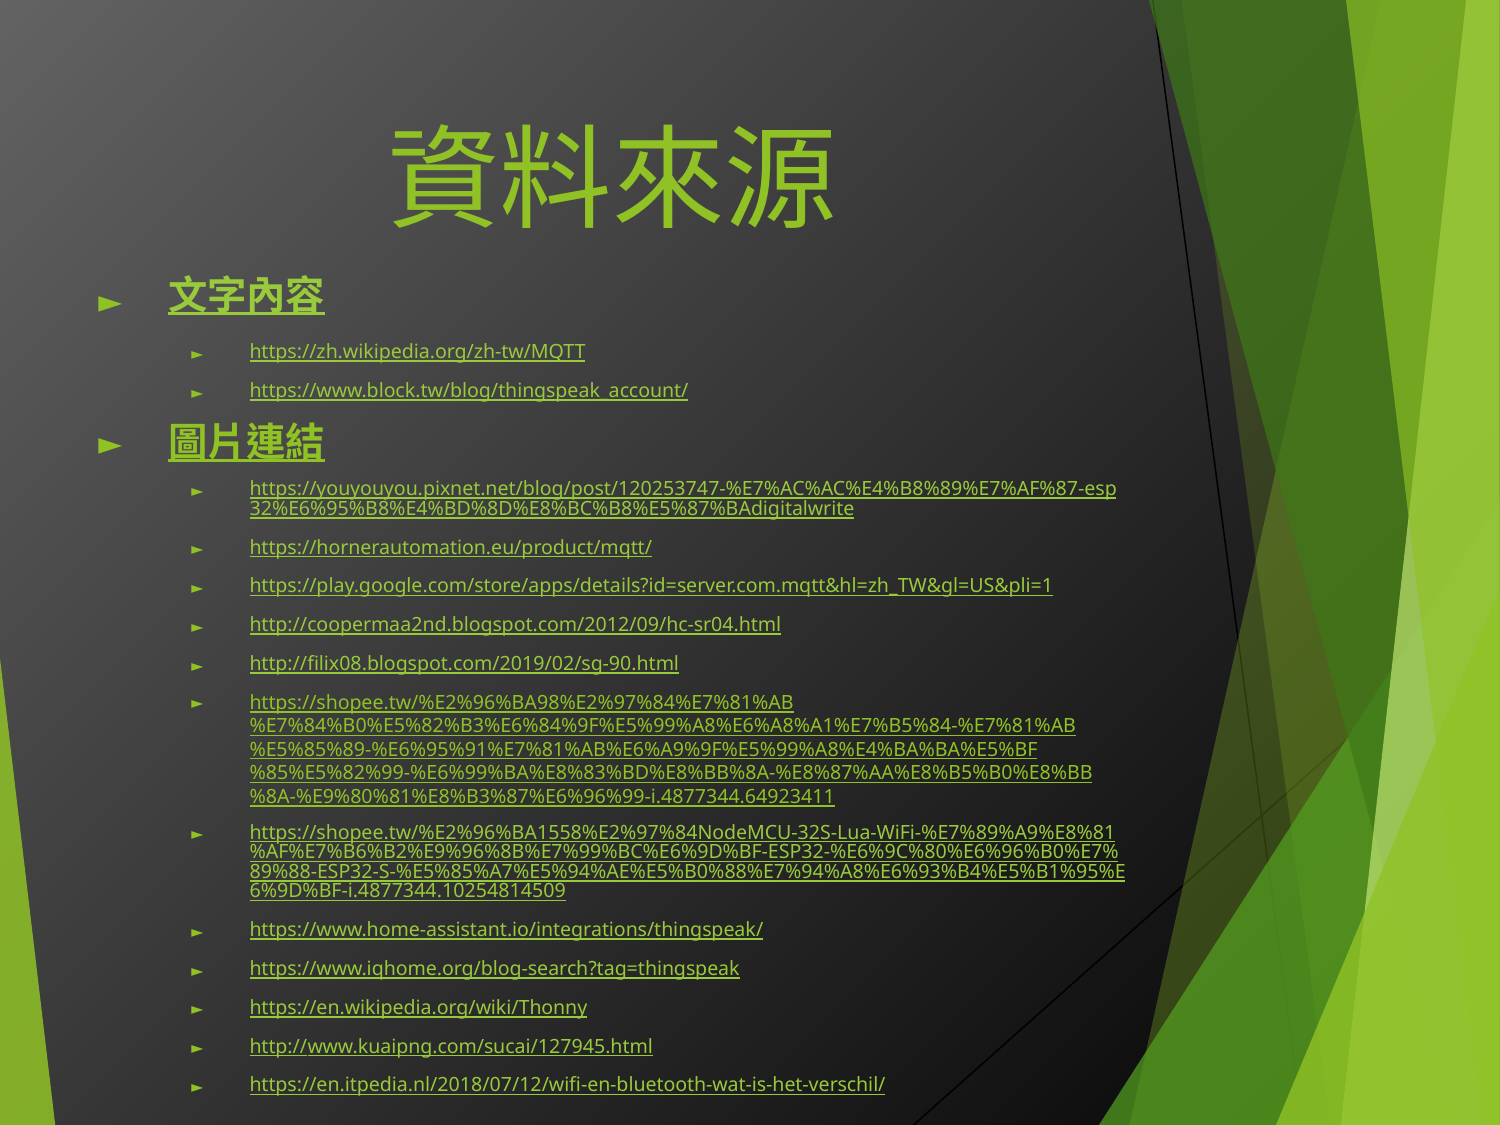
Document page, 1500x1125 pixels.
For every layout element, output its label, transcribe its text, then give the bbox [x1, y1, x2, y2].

title 資料來源 [83, 99, 1141, 262]
list 文字內容 https://zh.wikipedia.org/zh-tw/MQTT https://www.block.tw/blog/thingspeak_account/ 圖片連結 https://youyouyou.pixnet.net/blog/post/120253747-%E7%AC%AC%E4%B8%89%E7%AF%87-esp32%E6%95%B8%E4%BD%8D%E8%BC%B8%E5%87%BAdigitalwrite https://hornerautomation.eu/product/mqtt/ https://play.google.com/store/apps/details?id=server.com.mqtt&hl=zh_TW&gl=US&pli=1 http://coopermaa2nd.blogspot.com/2012/09/hc-sr04.html http://filix08.blogspot.com/2019/02/sg-90.html https://shopee.tw/%E2%96%BA98%E2%97%84%E7%81%AB%E7%84%B0%E5%82%B3%E6%84%9F%E5%99%A8%E6%A8%A1%E7%B5%84-%E7%81%AB%E5%85%89-%E6%95%91%E7%81%AB%E6%A9%9F%E5%99%A8%E4%BA%BA%E5%BF%85%E5%82%99-%E6%99%BA%E8%83%BD%E8%BB%8A-%E8%87%AA%E8%B5%B0%E8%BB%8A-%E9%80%81%E8%B3%87%E6%96%99-i.4877344.64923411 https://shopee.tw/%E2%96%BA1558%E2%97%84NodeMCU-32S-Lua-WiFi-%E7%89%A9%E8%81%AF%E7%B6%B2%E9%96%8B%E7%99%BC%E6%9D%BF-ESP32-%E6%9C%80%E6%96%B0%E7%89%88-ESP32-S-%E5%85%A7%E5%94%AE%E5%B0%88%E7%94%A8%E6%93%B4%E5%B1%95%E6%9D%BF-i.4877344.10254814509 https://www.home-assistant.io/integrations/thingspeak/ https://www.iqhome.org/blog-search?tag=thingspeak https://en.wikipedia.org/wiki/Thonny http://www.kuaipng.com/sucai/127945.html https://en.itpedia.nl/2018/07/12/wifi-en-bluetooth-wat-is-het-verschil/ [83, 262, 1141, 1029]
